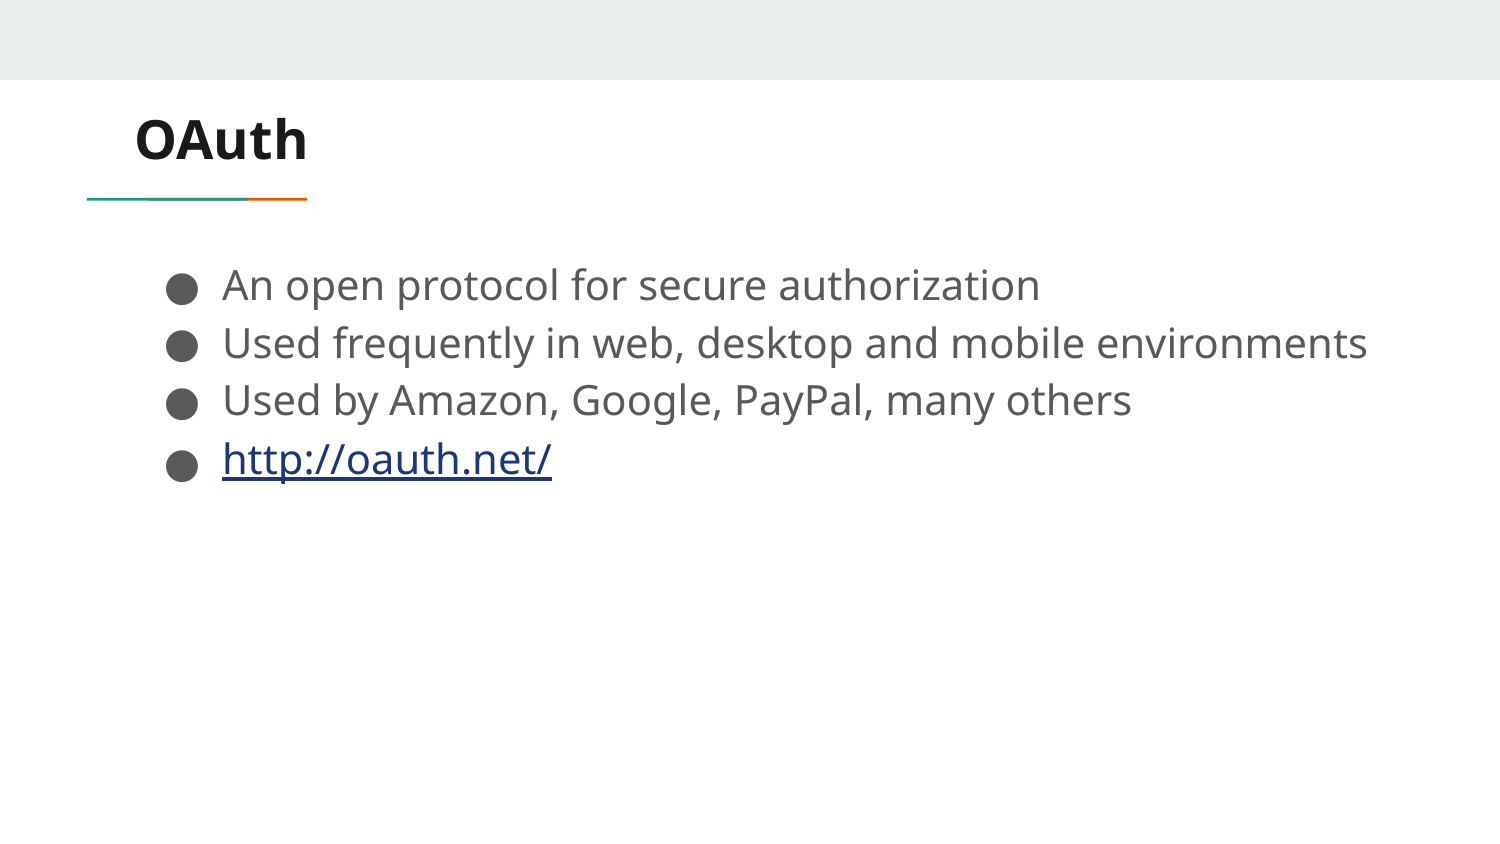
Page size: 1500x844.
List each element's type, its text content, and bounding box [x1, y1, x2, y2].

title OAuth [119, 89, 1381, 178]
list An open protocol for secure authorization Used frequently in web, desktop and mobile environments Used by Amazon, Google, PayPal, many others http://oauth.net/ [132, 236, 1431, 782]
